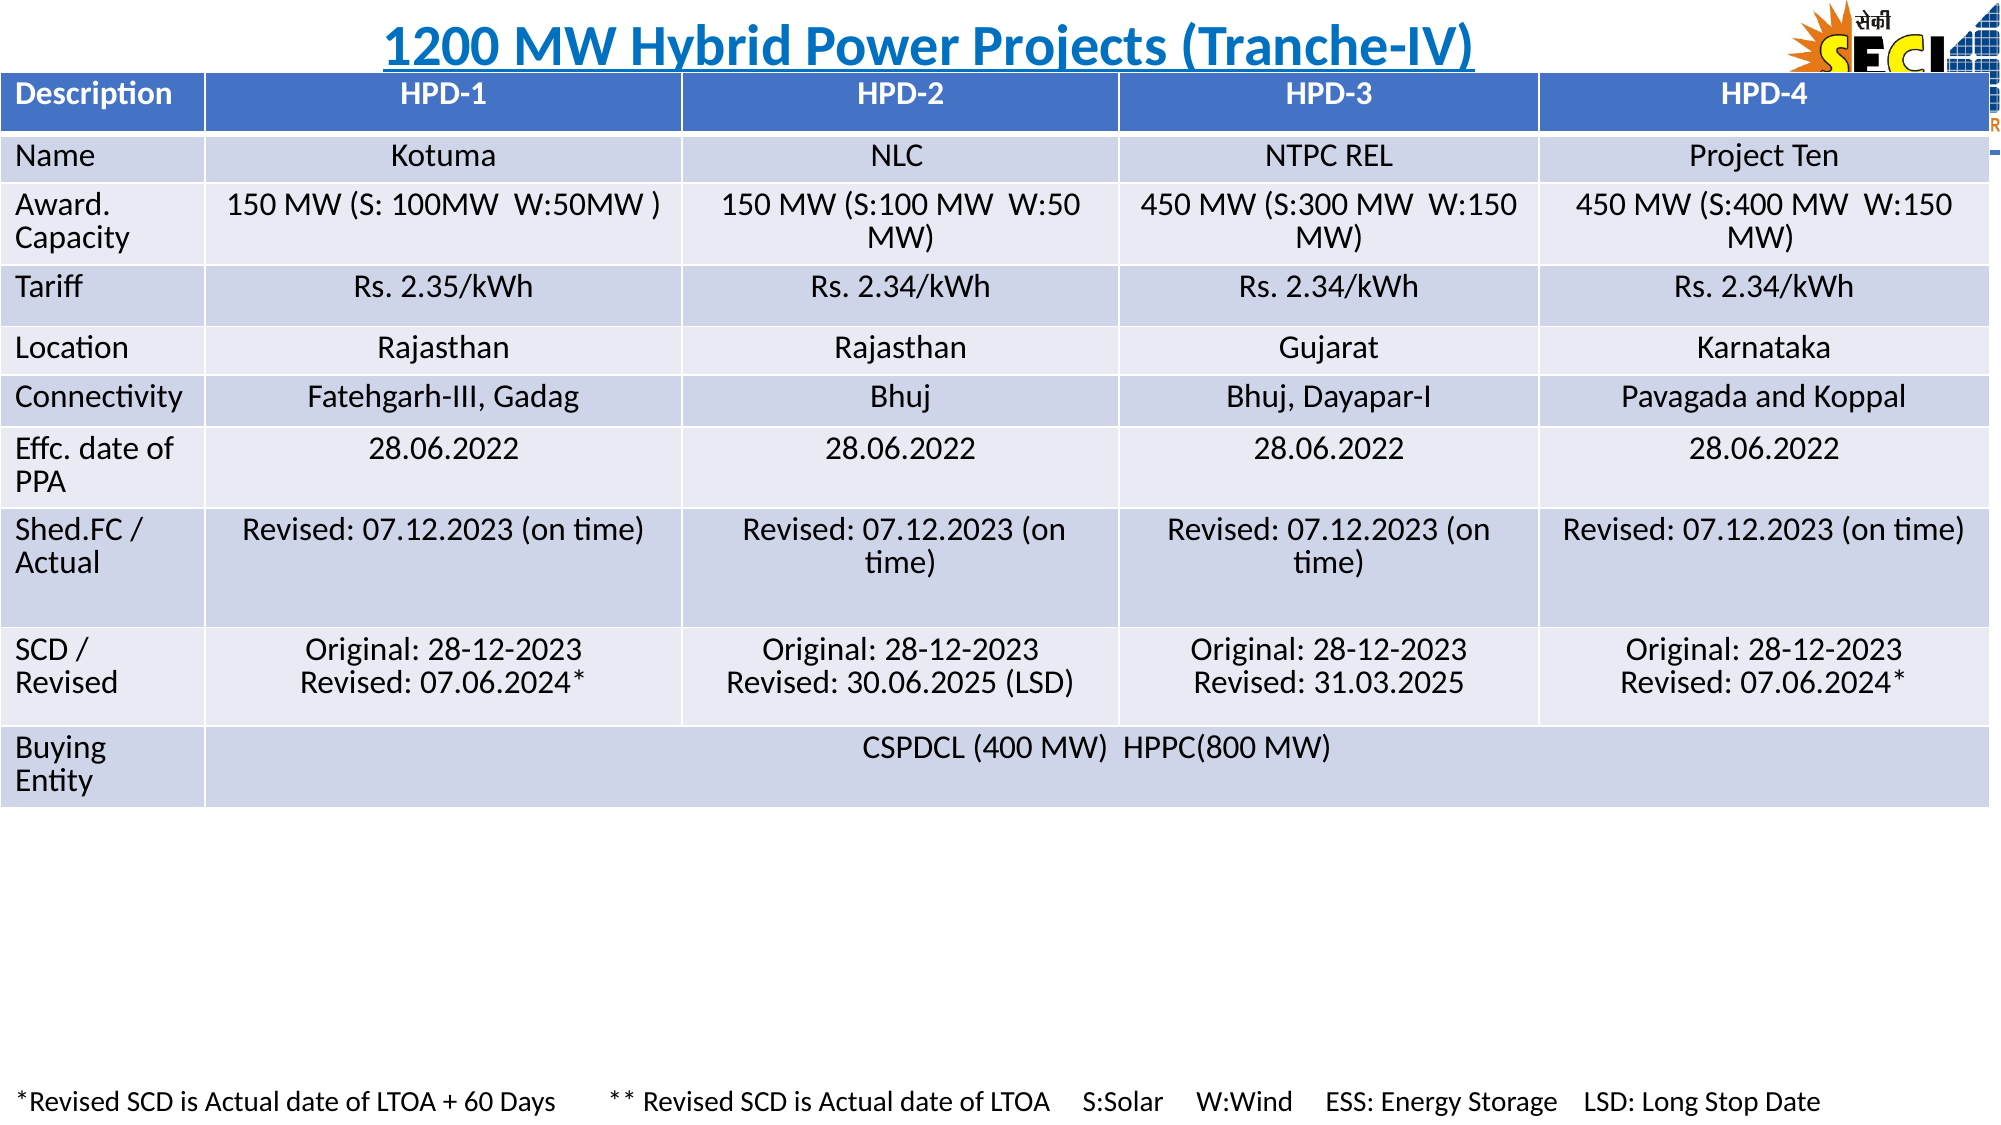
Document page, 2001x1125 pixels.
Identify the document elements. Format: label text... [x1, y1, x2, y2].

table_cell Connectivity [1, 376, 204, 426]
table_cell Revised: 07.12.2023 (on time) [683, 509, 1118, 627]
table_cell Effc. date of PPA [1, 428, 204, 507]
table_cell Location [1, 327, 204, 374]
table_cell Rs. 2.34/kWh [683, 266, 1118, 326]
table_cell Pavagada and Koppal [1540, 376, 1989, 426]
table_header HPD-2 [683, 73, 1118, 131]
table_cell 450 MW (S:400 MW W:150 MW) [1540, 184, 1989, 264]
table_cell Original: 28-12-2023 Revised: 07.06.2024* [206, 628, 681, 725]
text_box *Revised SCD is Actual date of LTOA + 60 Days ** Revised SCD is Actual date of LTOA S:Solar W:Wind ESS: Energy Storage LSD: Long Stop Date [0, 1074, 1992, 1125]
table_cell 28.06.2022 [683, 428, 1118, 507]
table_cell NTPC REL [1120, 137, 1538, 182]
table_cell NLC [683, 137, 1118, 182]
table_cell Fatehgarh-III, Gadag [206, 376, 681, 426]
table_cell Rajasthan [683, 327, 1118, 374]
table_cell Rs. 2.35/kWh [206, 266, 681, 326]
table_cell 150 MW (S:100 MW W:50 MW) [683, 184, 1118, 264]
table_cell Revised: 07.12.2023 (on time) [1540, 509, 1989, 627]
table_header HPD-3 [1120, 73, 1538, 131]
table_cell Award. Capacity [1, 184, 204, 264]
table_cell Tariff [1, 266, 204, 326]
table_cell Revised: 07.12.2023 (on time) [206, 509, 681, 627]
table_cell Name [1, 137, 204, 182]
table_cell Shed.FC / Actual [1, 509, 204, 627]
table_cell Karnataka [1540, 327, 1989, 374]
table_cell Kotuma [206, 137, 681, 182]
table_cell Original: 28-12-2023 Revised: 31.03.2025 [1120, 628, 1538, 725]
title 1200 MW Hybrid Power Projects (Tranche-IV) [66, 0, 1792, 72]
table_header HPD-1 [206, 73, 681, 131]
table_cell Bhuj [683, 376, 1118, 426]
table_cell 28.06.2022 [1120, 428, 1538, 507]
table_cell Project Ten [1540, 137, 1989, 182]
table_cell 150 MW (S: 100MW W:50MW ) [206, 184, 681, 264]
table_cell 28.06.2022 [1540, 428, 1989, 507]
table_cell Bhuj, Dayapar-I [1120, 376, 1538, 426]
table_cell Original: 28-12-2023 Revised: 30.06.2025 (LSD) [683, 628, 1118, 725]
table_cell 450 MW (S:300 MW W:150 MW) [1120, 184, 1538, 264]
table_cell Rajasthan [206, 327, 681, 374]
table_cell Buying Entity [1, 727, 204, 807]
table_header HPD-4 [1540, 73, 1989, 131]
table_cell Original: 28-12-2023 Revised: 07.06.2024* [1540, 628, 1989, 725]
table_cell Gujarat [1120, 327, 1538, 374]
table_cell Rs. 2.34/kWh [1120, 266, 1538, 326]
table_cell Rs. 2.34/kWh [1540, 266, 1989, 326]
table_header Description [1, 73, 204, 131]
table_cell CSPDCL (400 MW) HPPC(800 MW) [206, 727, 1989, 807]
picture [1792, 0, 2000, 135]
table_cell 28.06.2022 [206, 428, 681, 507]
table_cell Revised: 07.12.2023 (on time) [1120, 509, 1538, 627]
table_cell SCD / Revised [1, 628, 204, 725]
